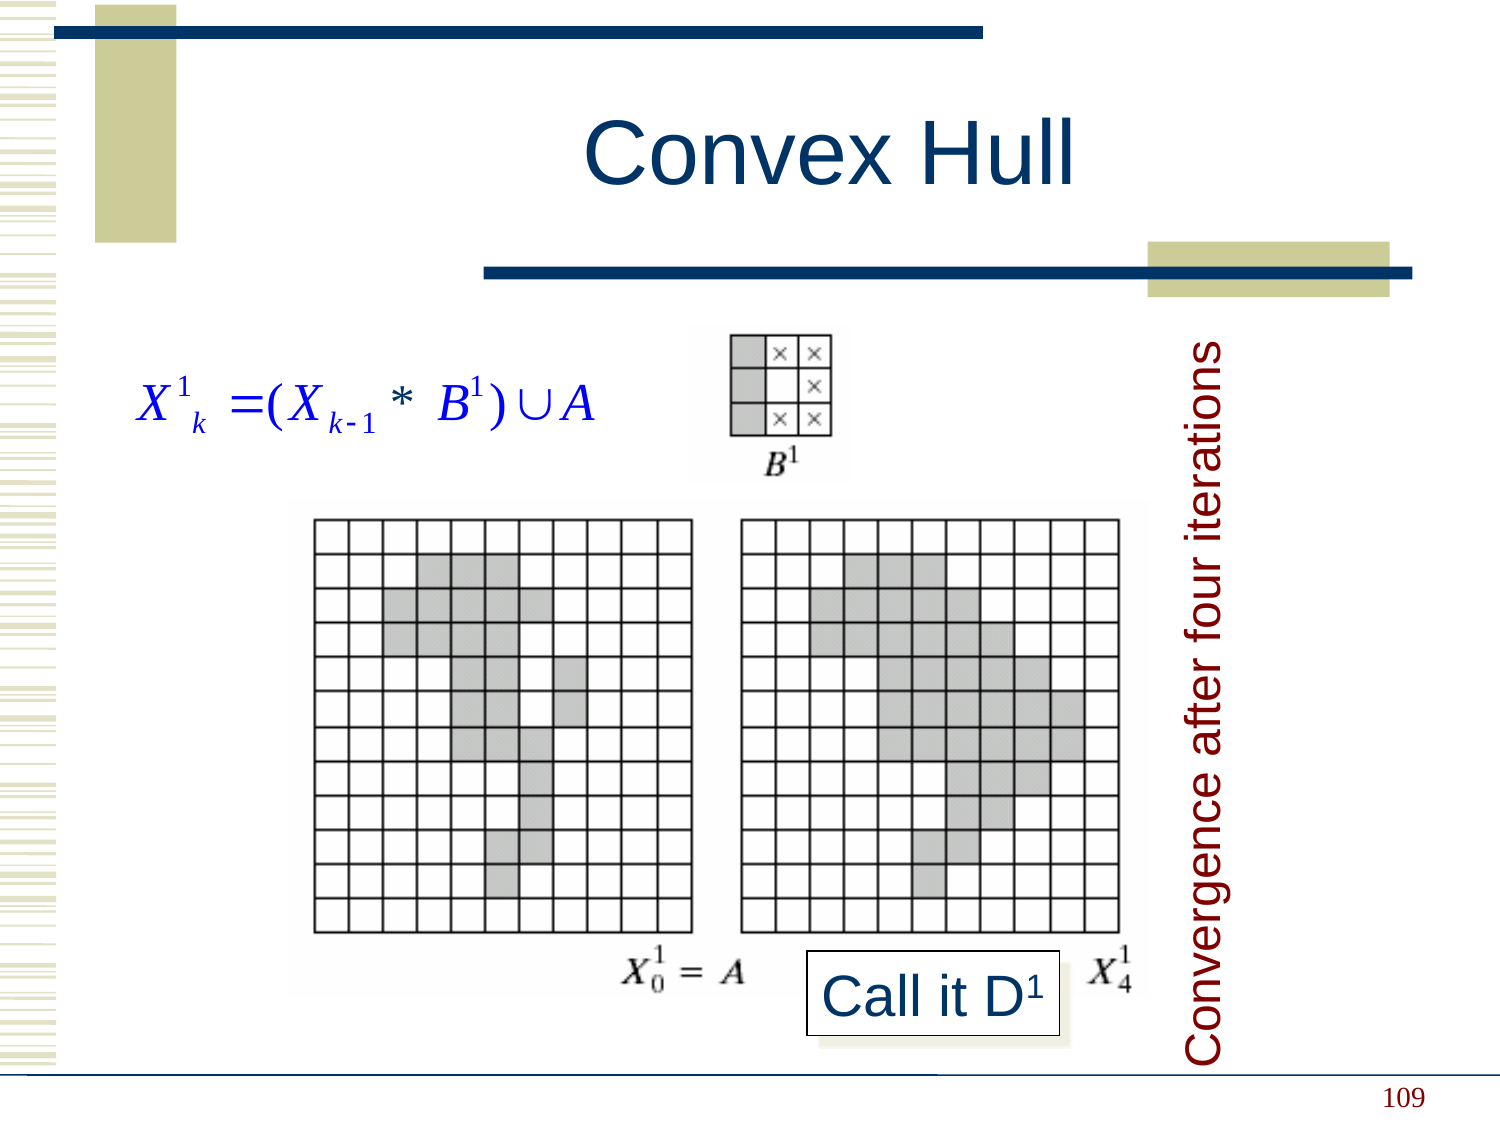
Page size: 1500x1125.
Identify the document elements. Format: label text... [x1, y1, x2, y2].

text_box Call it D1 [806, 1006, 1060, 1036]
picture [687, 324, 851, 484]
picture [287, 499, 1151, 998]
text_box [124, 362, 632, 448]
text_box Convergence after four iterations [1162, 325, 1238, 1084]
title Convex Hull [224, 62, 1436, 251]
text_box 109 [1080, 1046, 1441, 1121]
